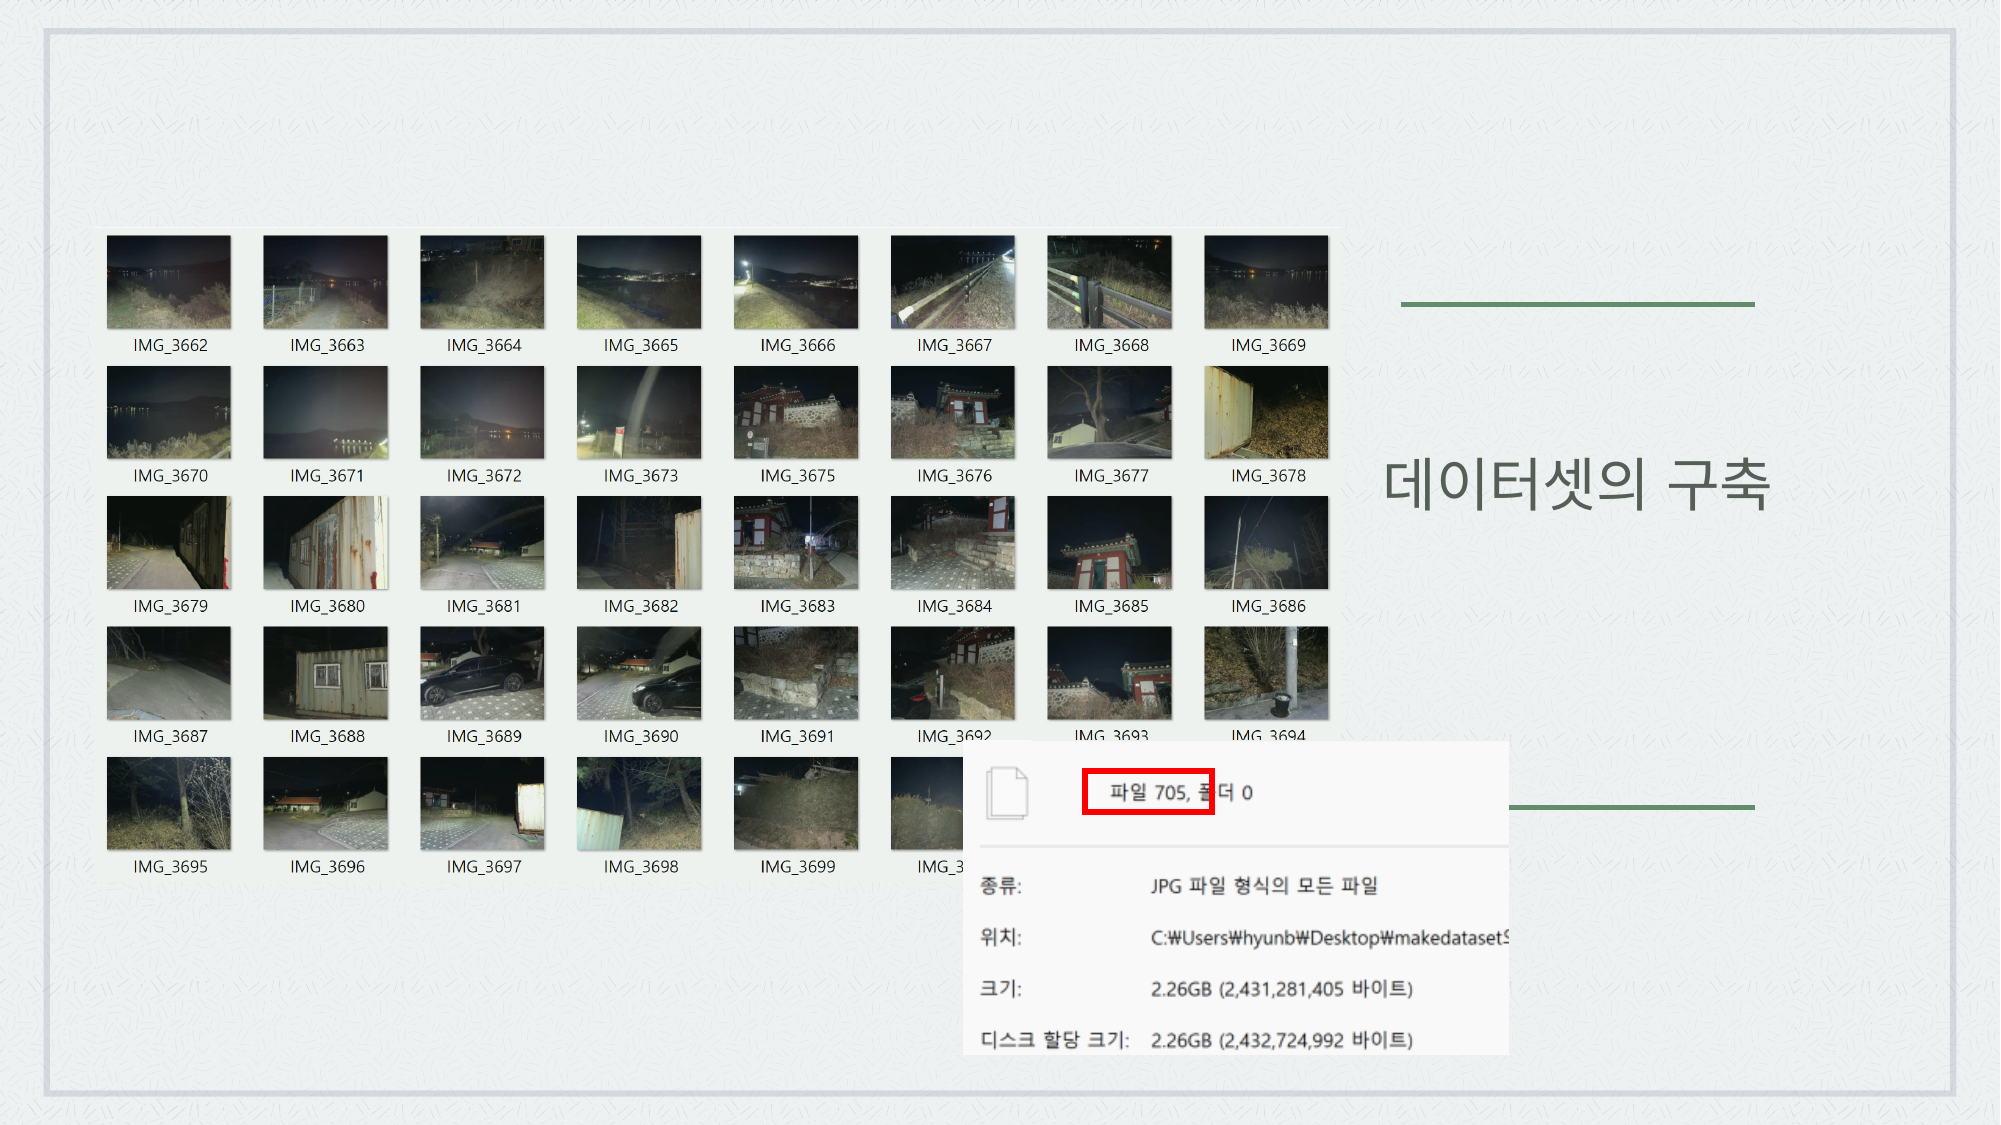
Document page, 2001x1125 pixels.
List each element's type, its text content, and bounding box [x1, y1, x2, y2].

picture [0, 0, 2000, 1125]
text_box 데이터셋의 구축 [1342, 441, 1815, 526]
